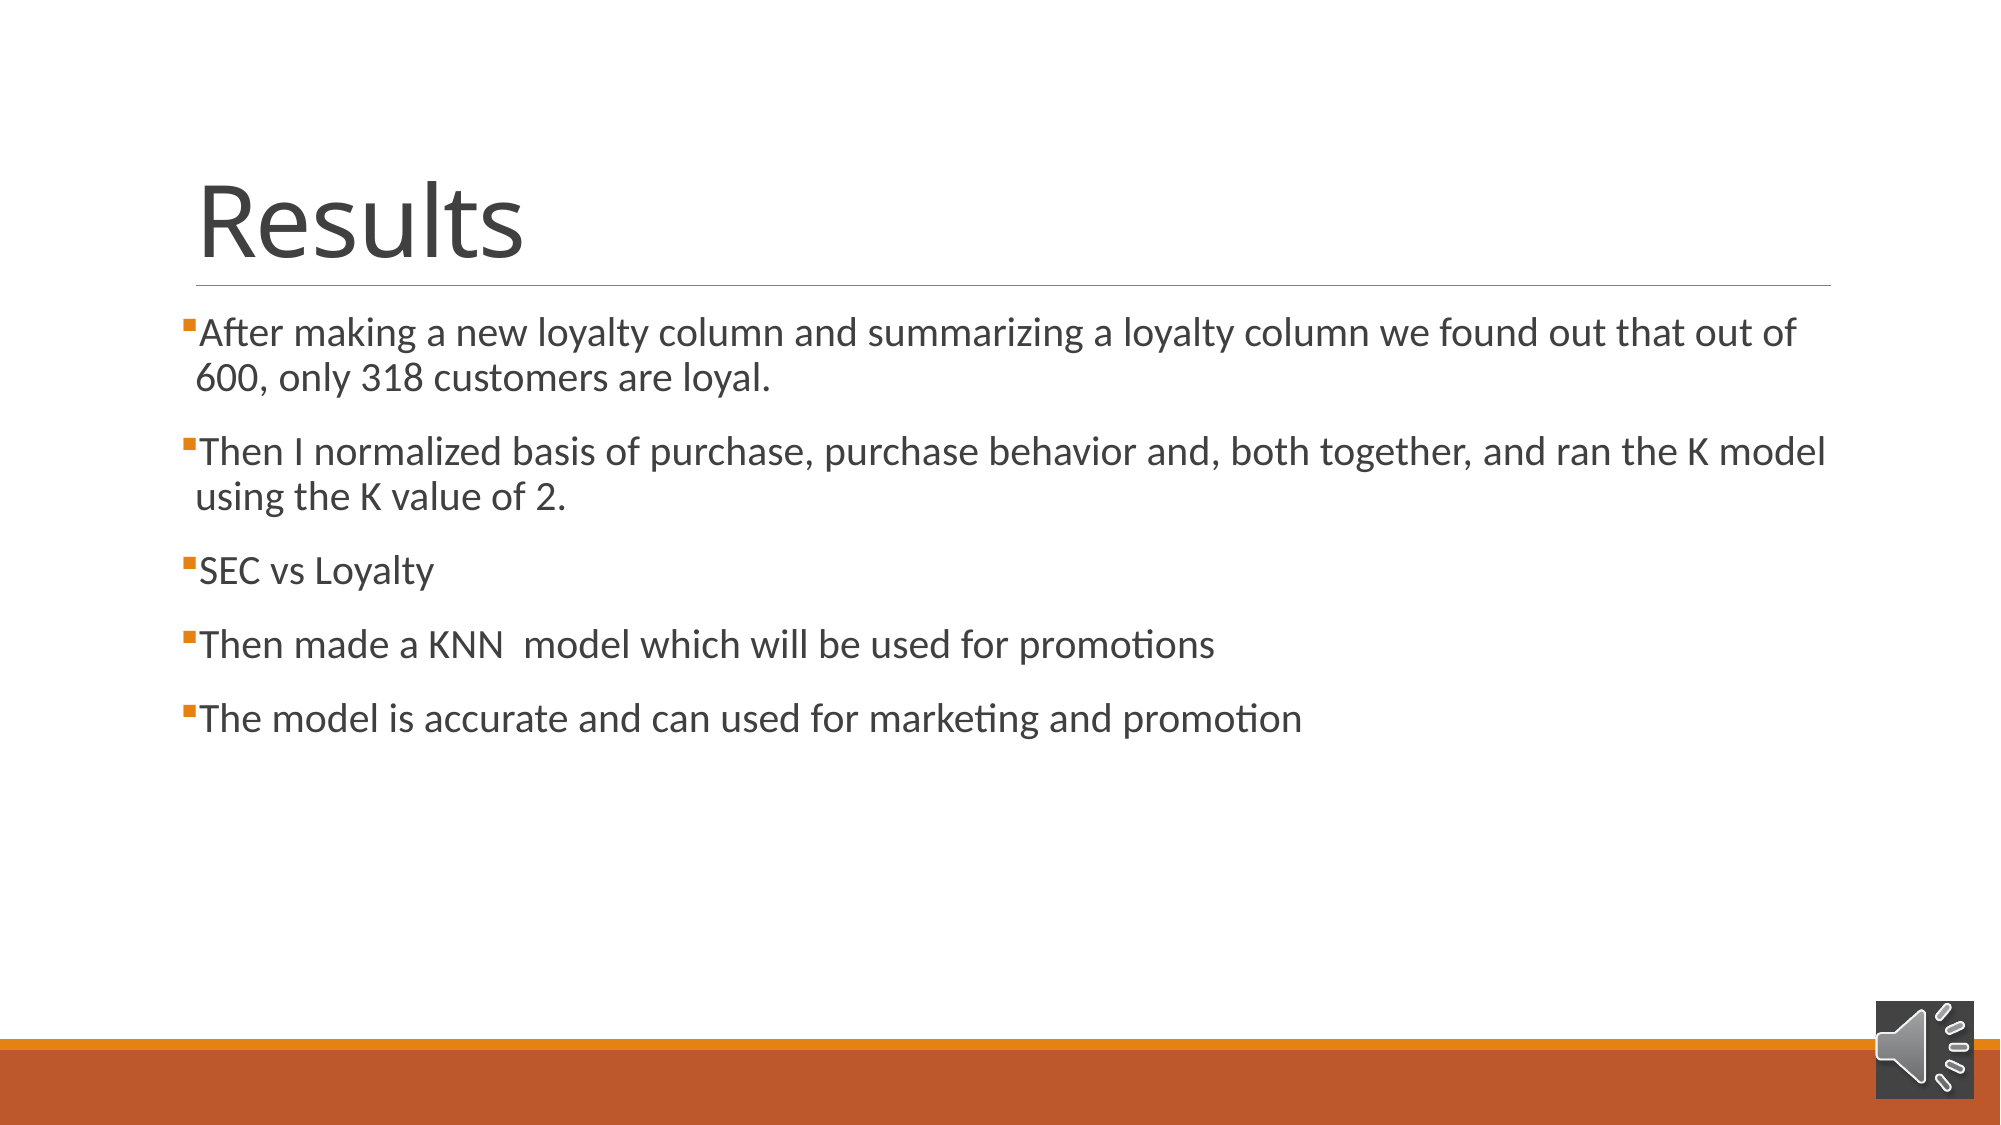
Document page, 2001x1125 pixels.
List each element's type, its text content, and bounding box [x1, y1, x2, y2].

list After making a new loyalty column and summarizing a loyalty column we found out that out of 600, only 318 customers are loyal. Then I normalized basis of purchase, purchase behavior and, both together, and ran the K model using the K value of 2. SEC vs Loyalty Then made a KNN model which will be used for promotions The model is accurate and can used for marketing and promotion [180, 302, 1830, 963]
picture [1874, 999, 1976, 1101]
title Results [180, 47, 1830, 285]
